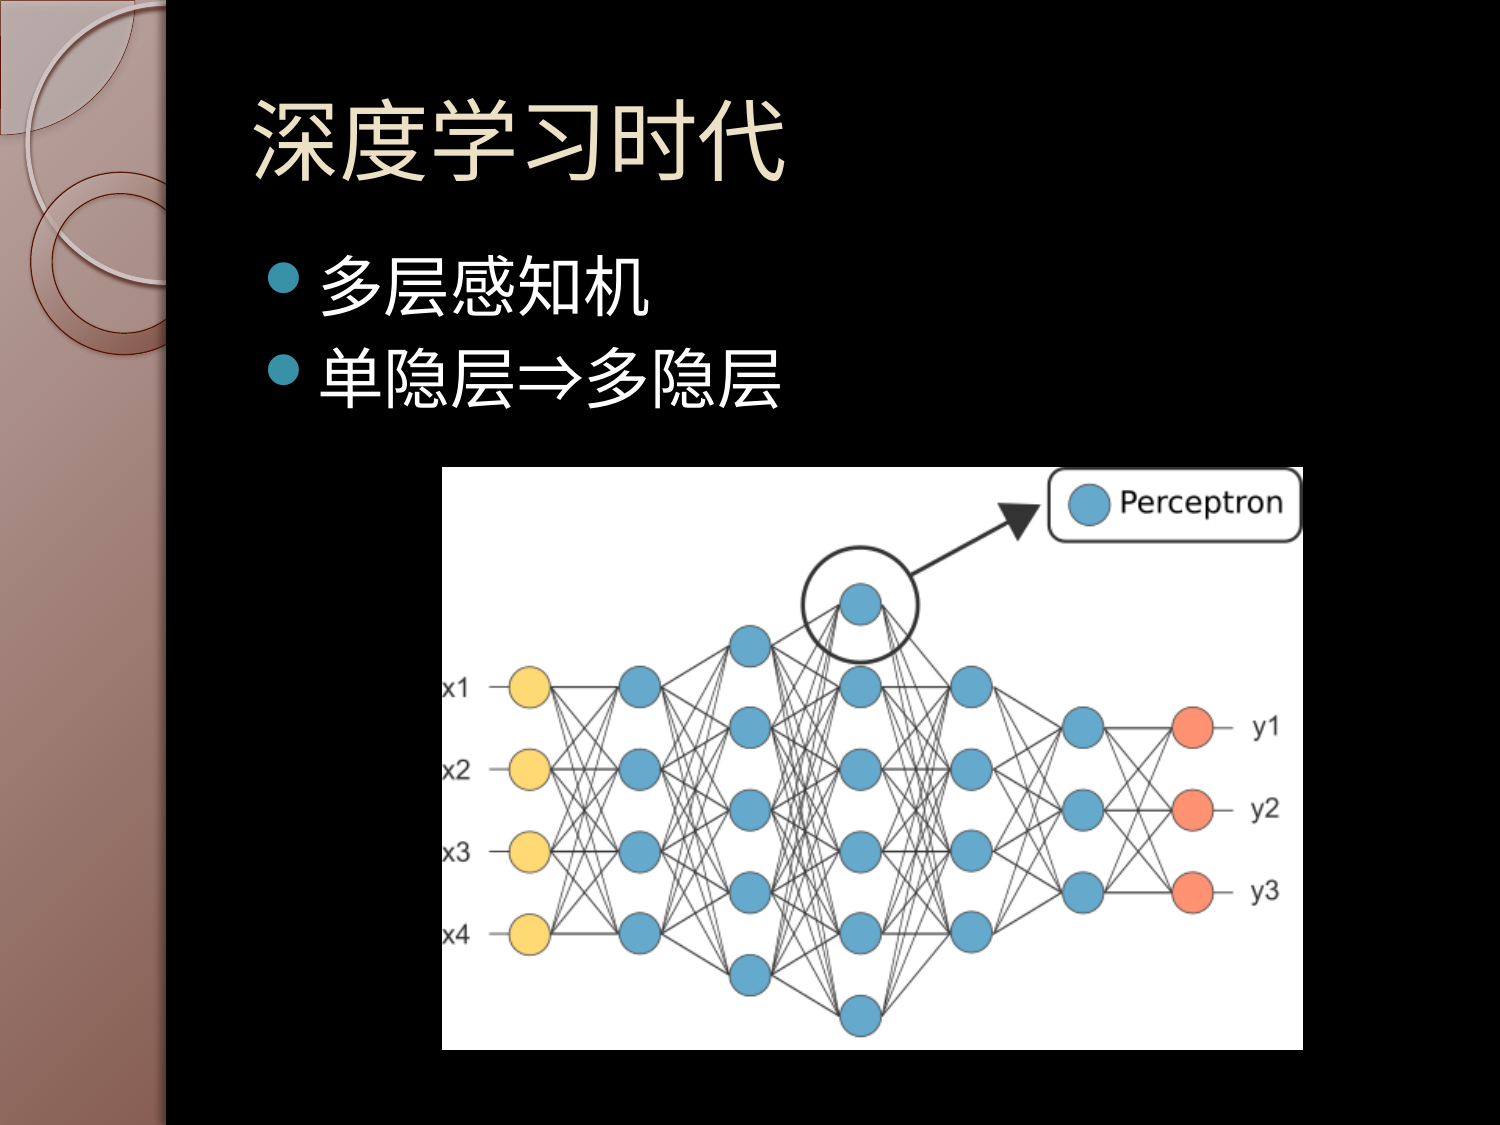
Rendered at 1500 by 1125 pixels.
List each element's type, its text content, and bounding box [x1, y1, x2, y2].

picture [442, 467, 1303, 1050]
title 深度学习时代 [235, 45, 1466, 233]
list 多层感知机 单隐层⇒多隐层 [235, 237, 1466, 1025]
